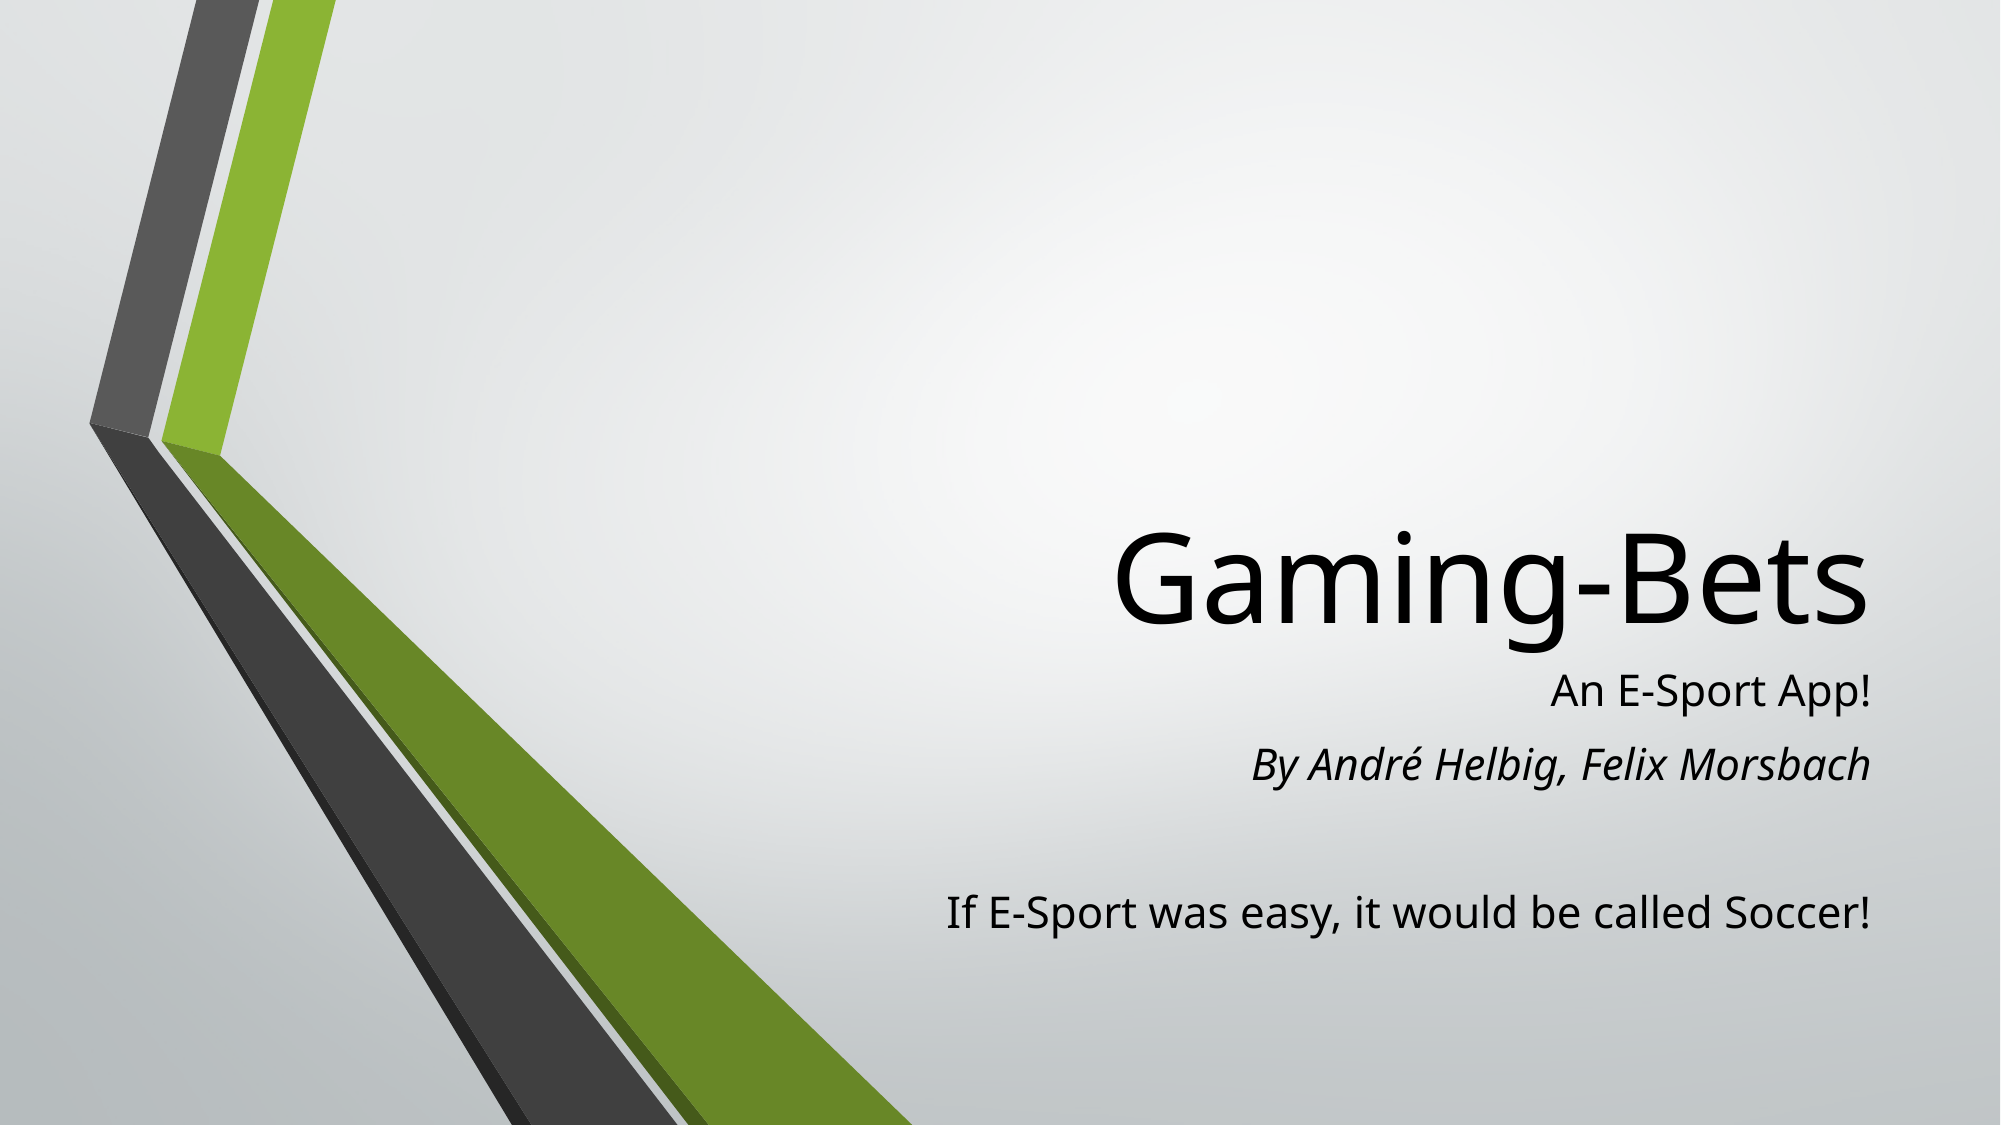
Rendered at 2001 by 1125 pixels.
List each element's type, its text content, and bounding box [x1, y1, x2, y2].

title Gaming-Bets [480, 226, 1887, 656]
subtitle An E-Sport App! By André Helbig, Felix Morsbach If E-Sport was easy, it would be called Soccer! [740, 655, 1887, 1030]
